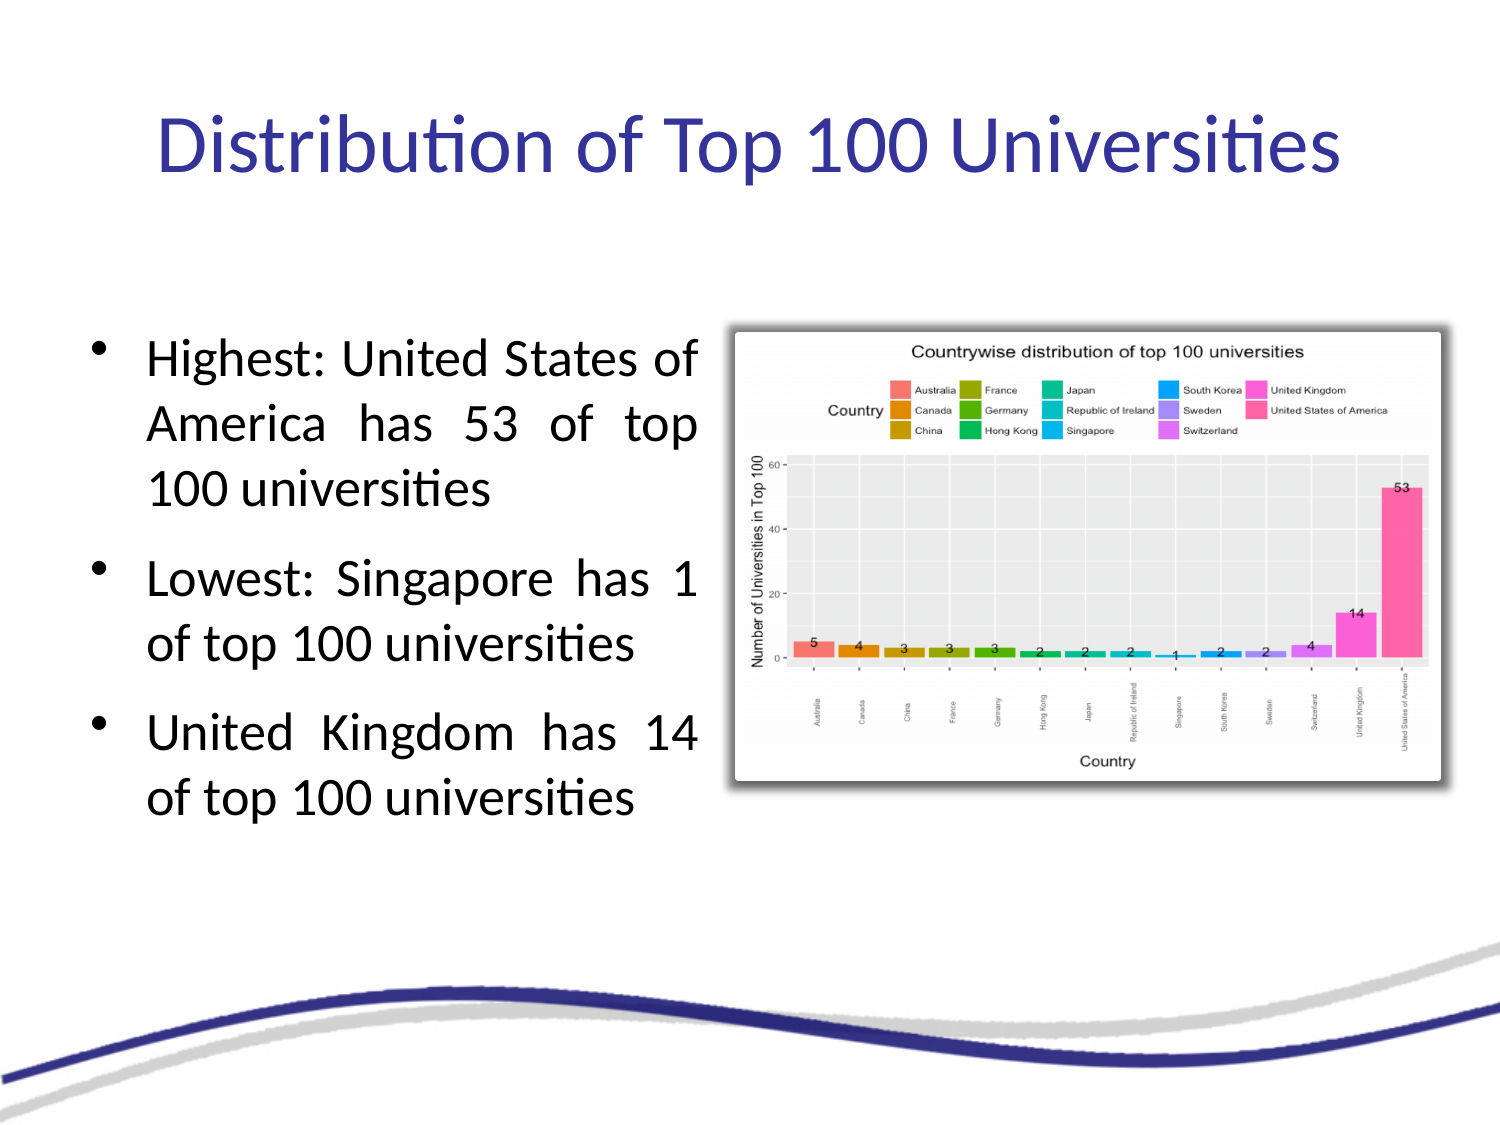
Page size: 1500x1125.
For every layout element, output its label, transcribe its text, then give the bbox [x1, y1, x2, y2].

list Highest: United States of America has 53 of top 100 universities Lowest: Singapore has 1 of top 100 universities United Kingdom has 14 of top 100 universities [75, 314, 715, 941]
picture [0, 0, 1500, 1125]
title Distribution of Top 100 Universities [75, 45, 1425, 233]
